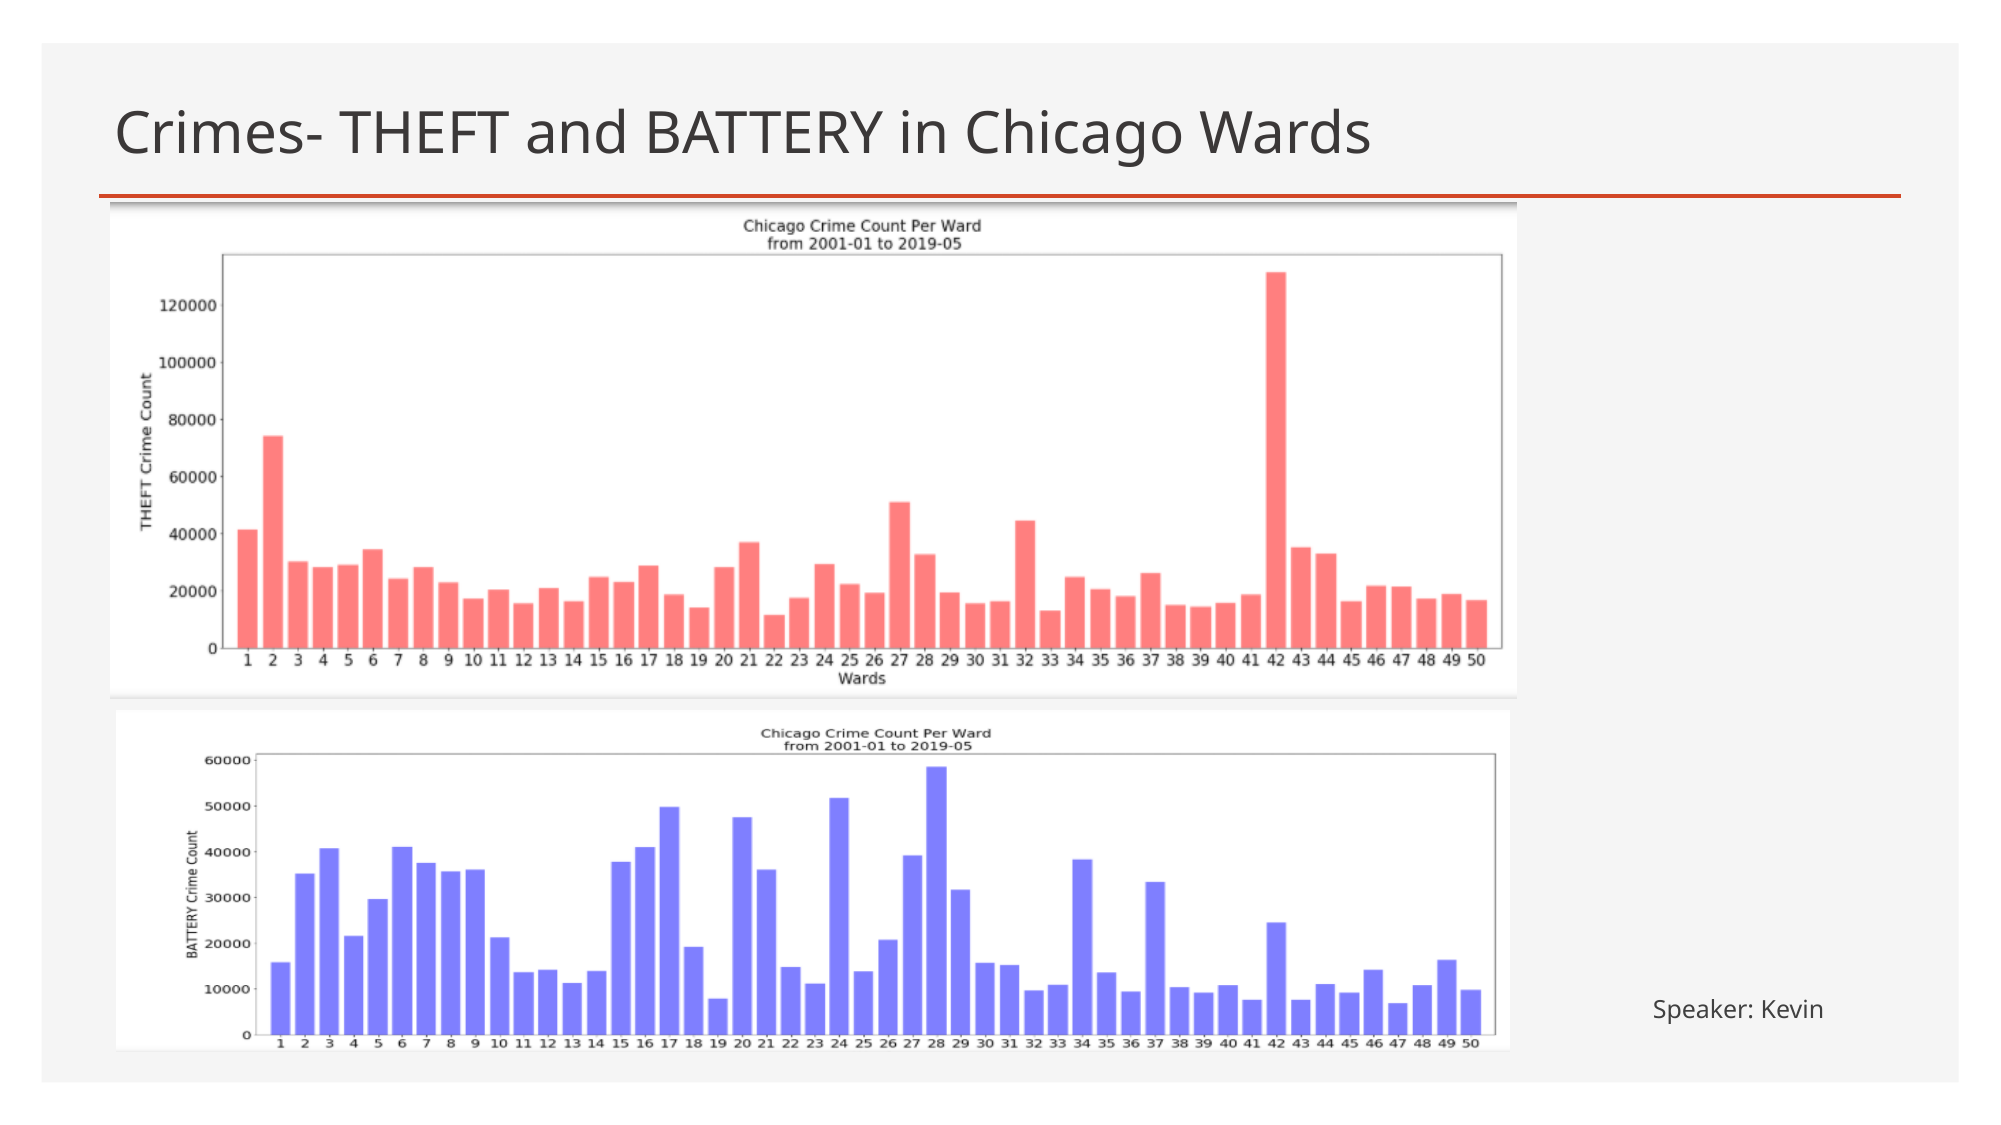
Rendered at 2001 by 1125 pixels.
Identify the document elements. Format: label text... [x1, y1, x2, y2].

text_box Speaker: Kevin [1637, 978, 1942, 1067]
picture [116, 710, 1510, 1052]
title Crimes- THEFT and BATTERY in Chicago Wards [99, 73, 1901, 197]
picture [110, 202, 1517, 699]
